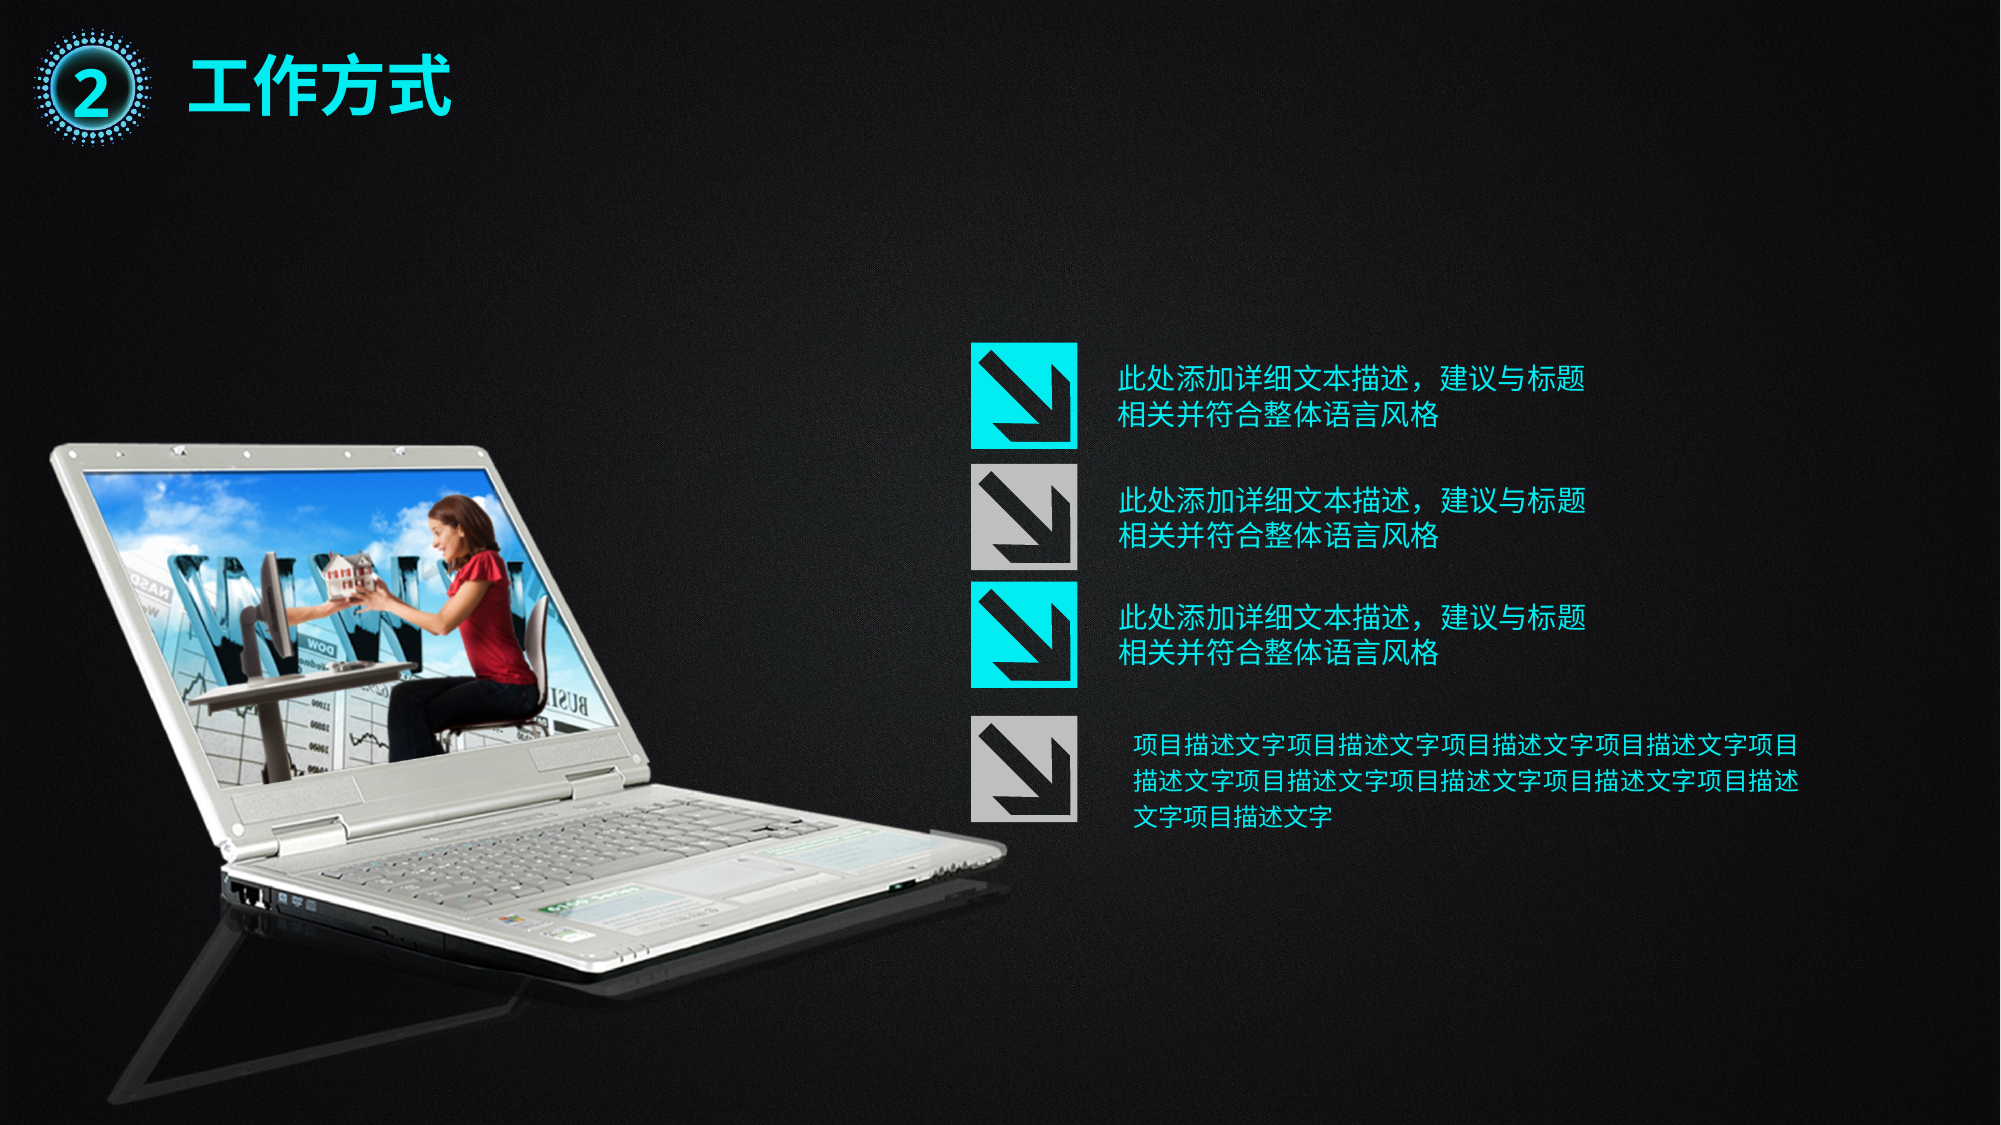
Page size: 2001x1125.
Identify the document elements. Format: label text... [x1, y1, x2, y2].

text_box [1041, 715, 1078, 823]
picture [0, 0, 2001, 1125]
text_box 此处添加详细文本描述，建议与标题相关并符合整体语言风格 [1117, 360, 1613, 431]
text_box 工作方式 [152, 36, 541, 132]
text_box [971, 342, 1078, 449]
text_box 此处添加详细文本描述，建议与标题相关并符合整体语言风格 [1118, 599, 1614, 670]
text_box [1041, 581, 1078, 688]
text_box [33, 28, 152, 147]
text_box 项目描述文字项目描述文字项目描述文字项目描述文字项目描述文字项目描述文字项目描述文字项目描述文字项目描述文字项目描述文字 [1118, 715, 1815, 839]
text_box 此处添加详细文本描述，建议与标题相关并符合整体语言风格 [1118, 481, 1614, 552]
text_box [1041, 463, 1078, 571]
